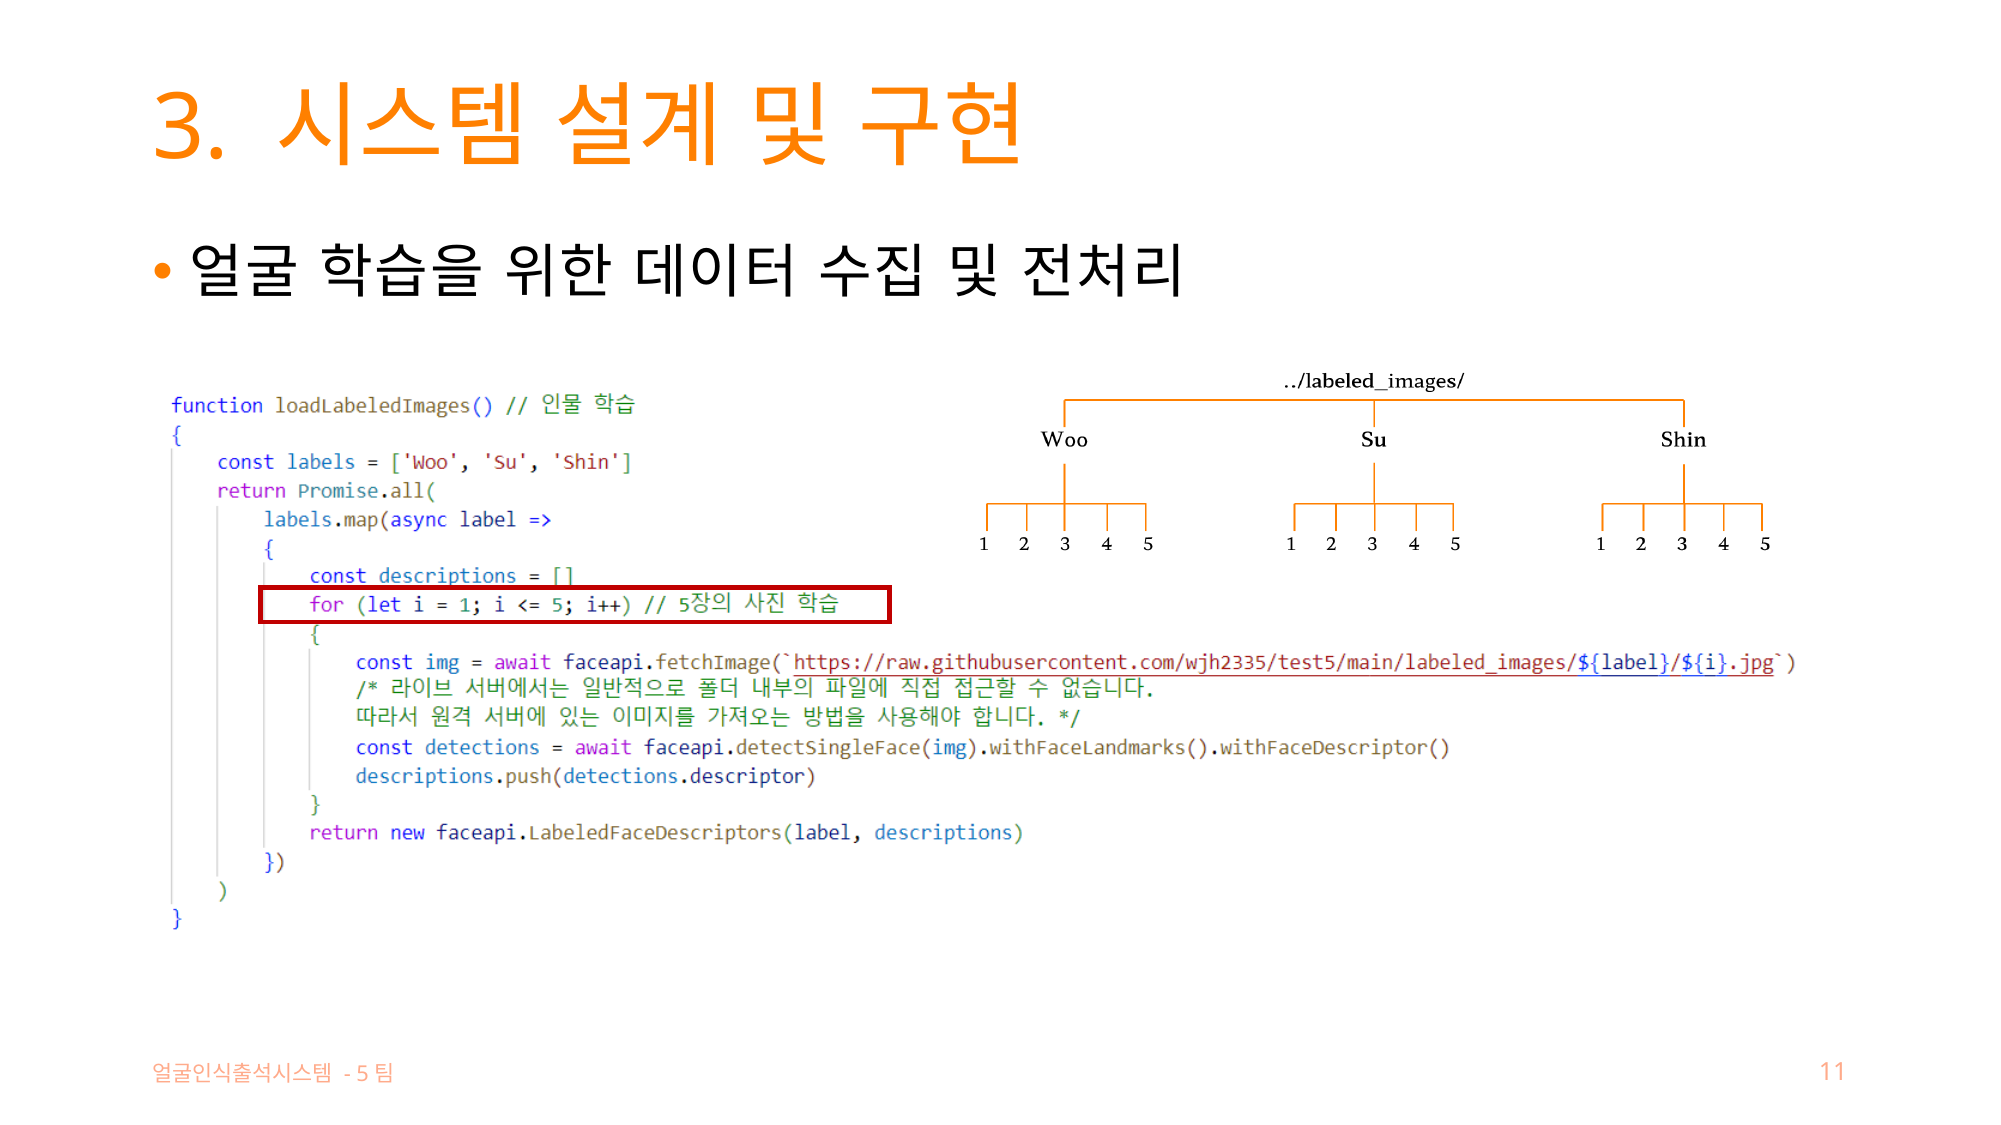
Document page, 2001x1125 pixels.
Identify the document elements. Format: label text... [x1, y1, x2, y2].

title 3. 시스템 설계 및 구현 [137, 56, 1863, 201]
picture [141, 355, 1821, 939]
slide_number 얼굴인식출석시스템 - 5팀 [137, 1042, 588, 1103]
slide_number 11 [1412, 1042, 1863, 1103]
list 얼굴 학습을 위한 데이터 수집 및 전처리 [137, 234, 1863, 1014]
